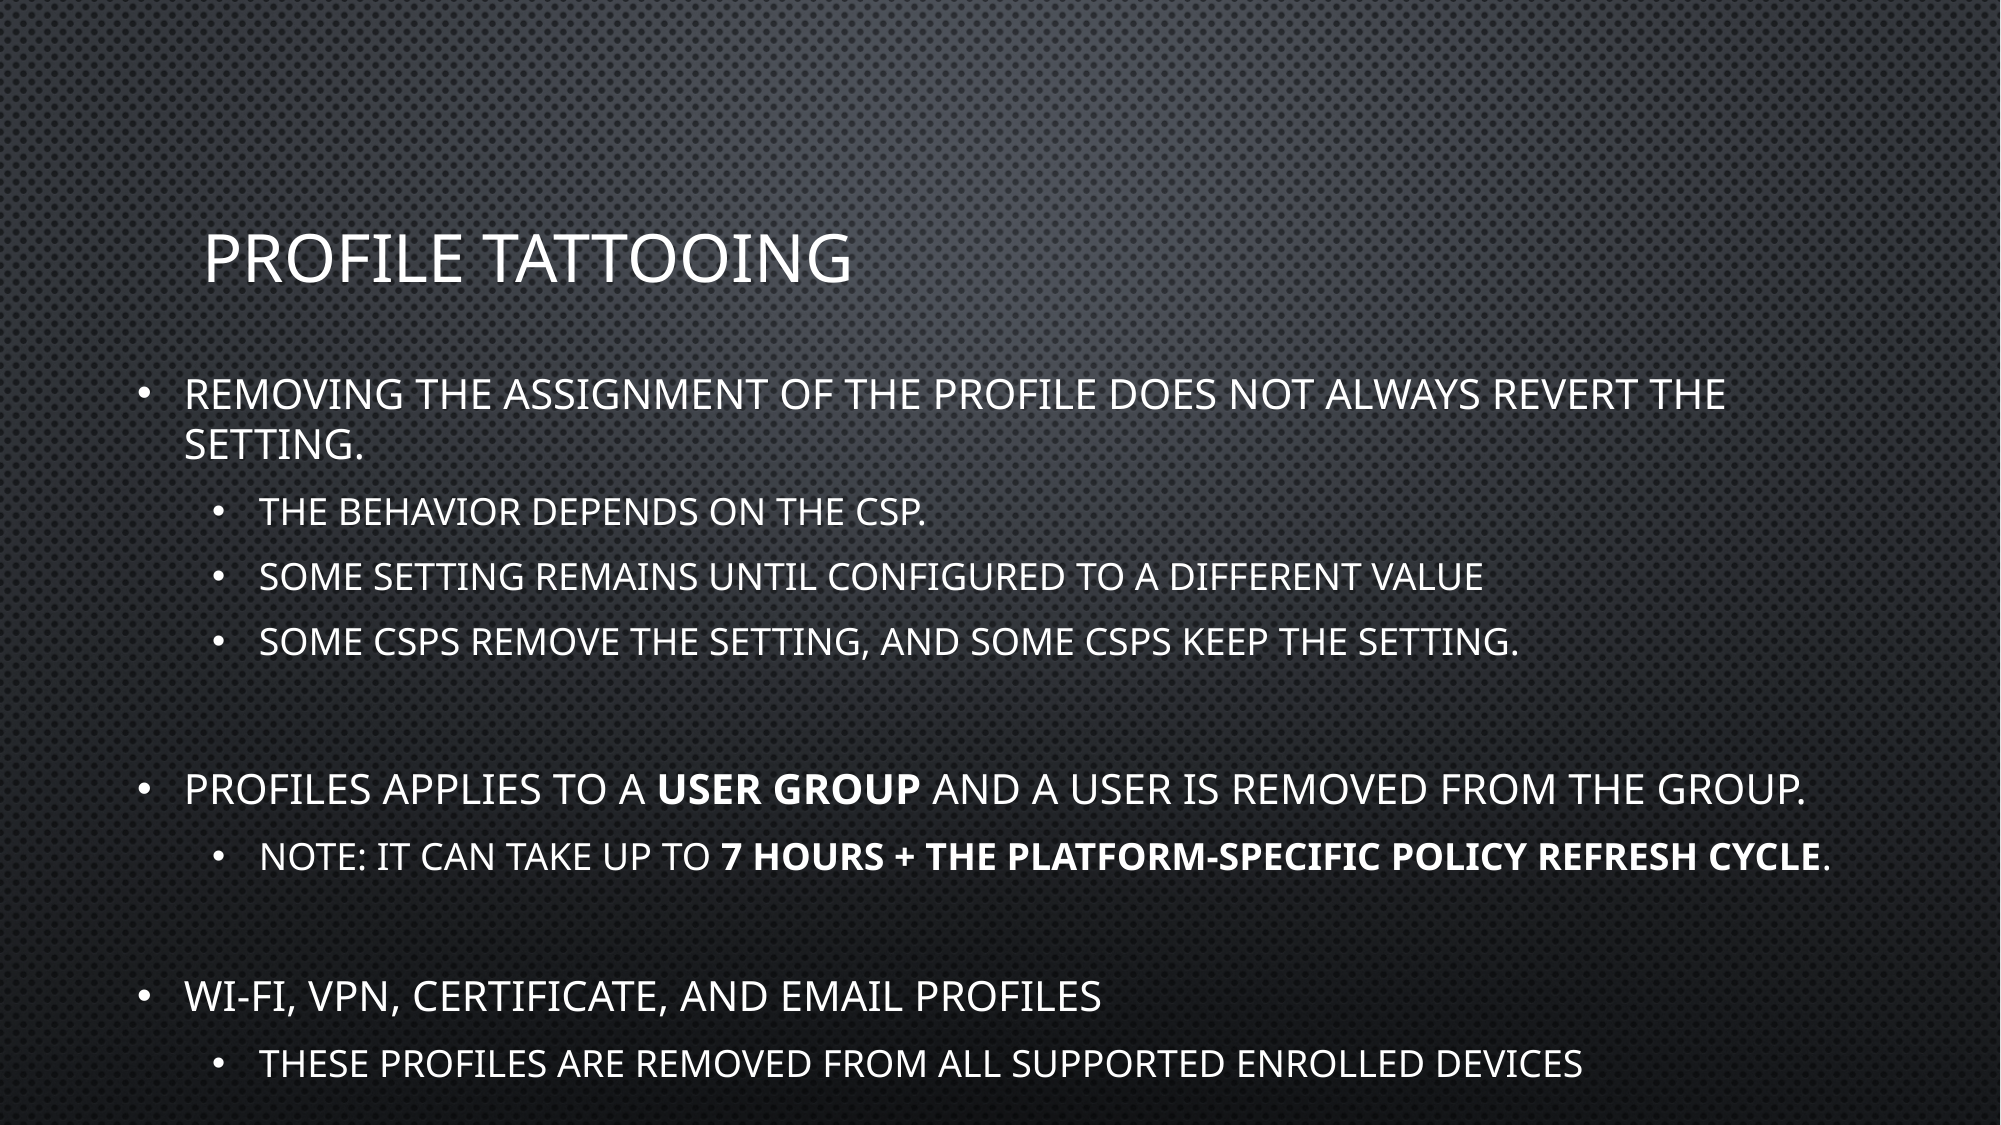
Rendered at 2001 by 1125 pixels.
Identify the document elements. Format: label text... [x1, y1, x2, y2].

title Profile Tattooing [187, 99, 1813, 307]
list Removing the assignment of the profile does not always revert the setting. The behavior depends on the CSP. Some setting remains until configured to a different value Some CSPs remove the setting, and some CSPs keep the setting. Profiles applies to a User Group and a user is removed from the group. Note: It can take up to 7 hours + the platform-specific policy refresh cycle. Wi-Fi, VPN, Certificate, and Email Profiles These profiles are removed from all supported enrolled devices [122, 307, 1848, 1125]
